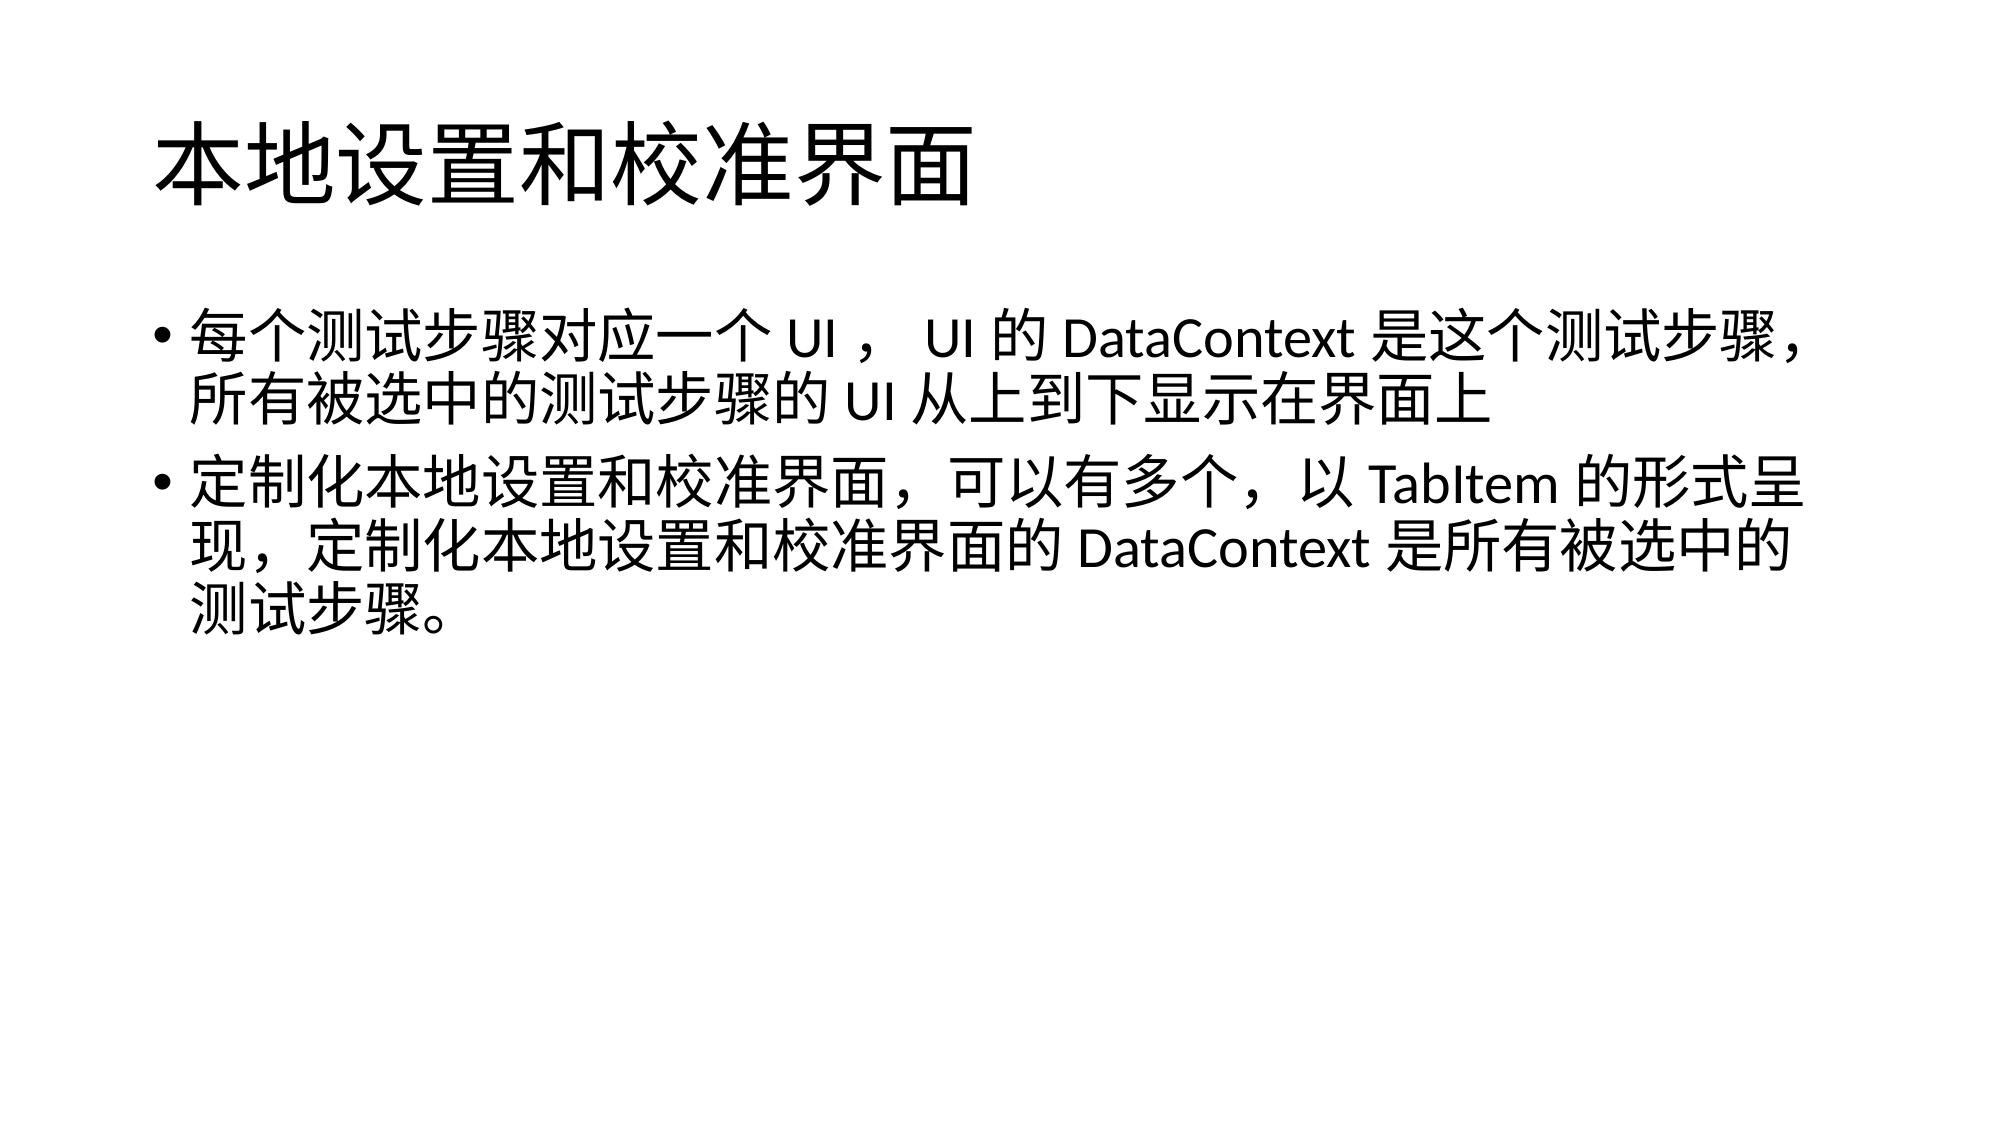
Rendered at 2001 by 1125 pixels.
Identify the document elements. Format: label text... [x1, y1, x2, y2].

list 每个测试步骤对应一个UI，UI的DataContext是这个测试步骤，所有被选中的测试步骤的UI从上到下显示在界面上 定制化本地设置和校准界面，可以有多个，以TabItem的形式呈现，定制化本地设置和校准界面的DataContext是所有被选中的测试步骤。 [137, 299, 1863, 1014]
title 本地设置和校准界面 [137, 59, 1863, 278]
